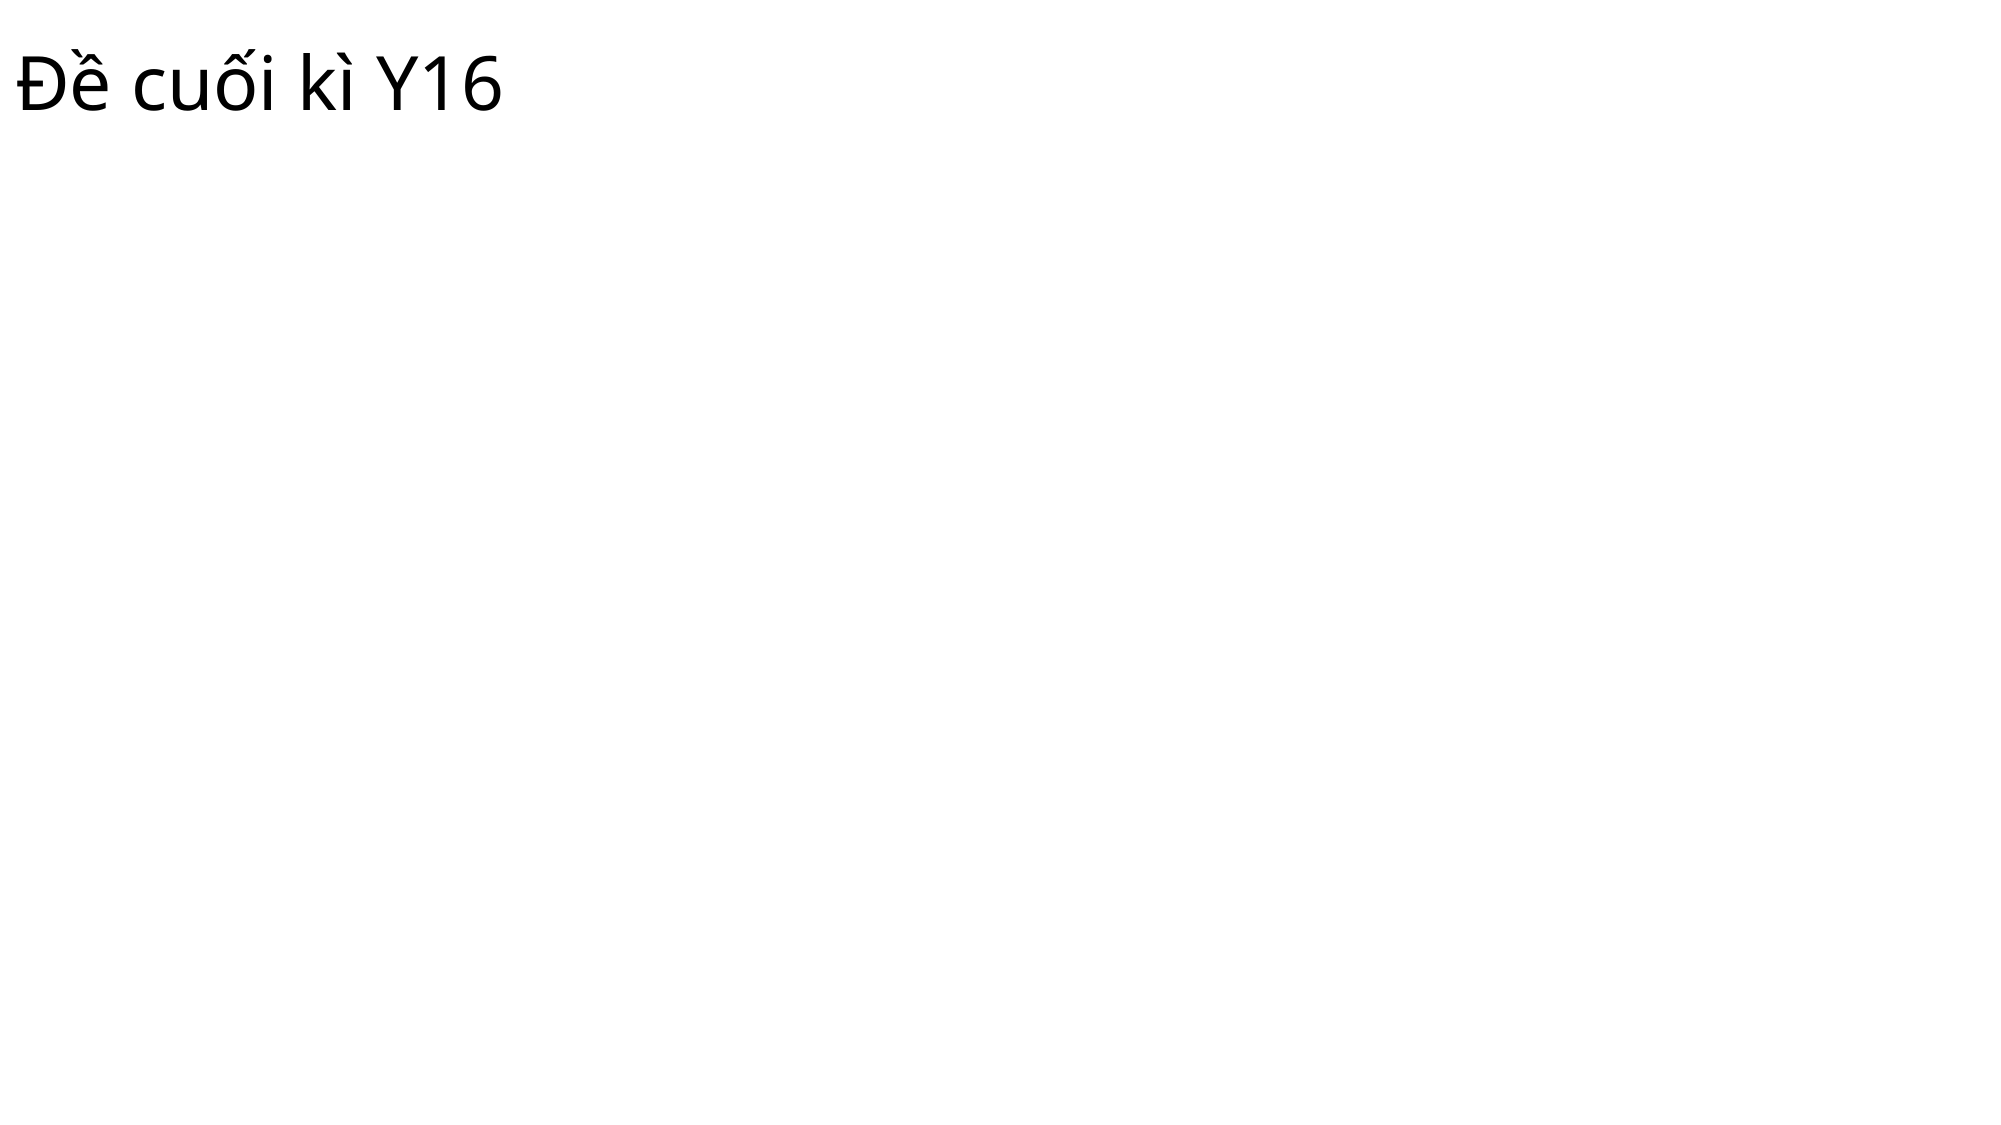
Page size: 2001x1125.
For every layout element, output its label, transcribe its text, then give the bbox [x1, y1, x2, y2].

title Đề cuối kì Y16 [0, 0, 1725, 218]
